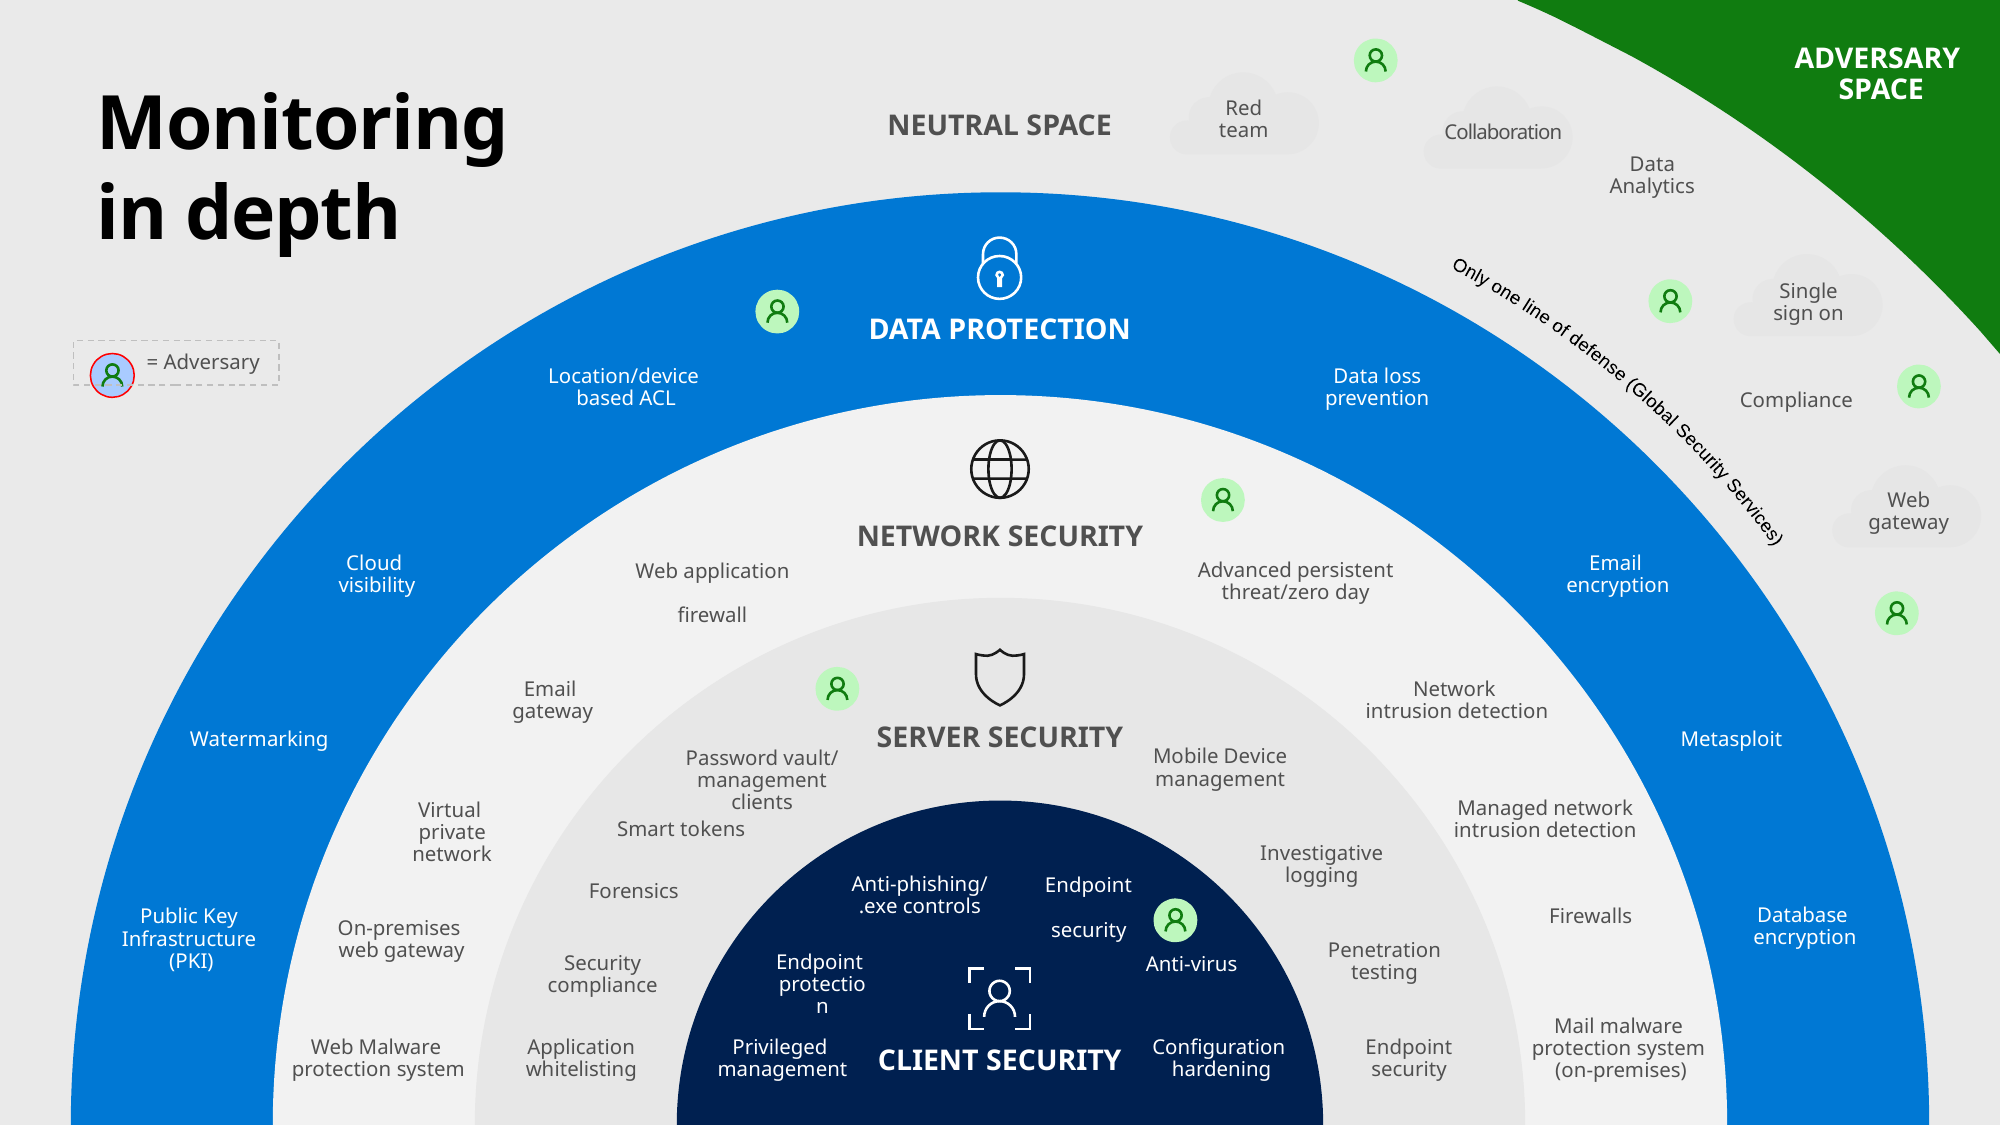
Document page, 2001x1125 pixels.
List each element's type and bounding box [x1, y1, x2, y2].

text_box [73, 38, 2000, 1000]
text_box [474, 1000, 676, 1125]
text_box [53, 192, 260, 1125]
text_box [1324, 1000, 1526, 1125]
text_box [260, 1000, 474, 1125]
text_box [1750, 1000, 1930, 1125]
text_box [1526, 1000, 1750, 1125]
text_box [676, 800, 1324, 1125]
text_box [1517, 0, 2000, 38]
